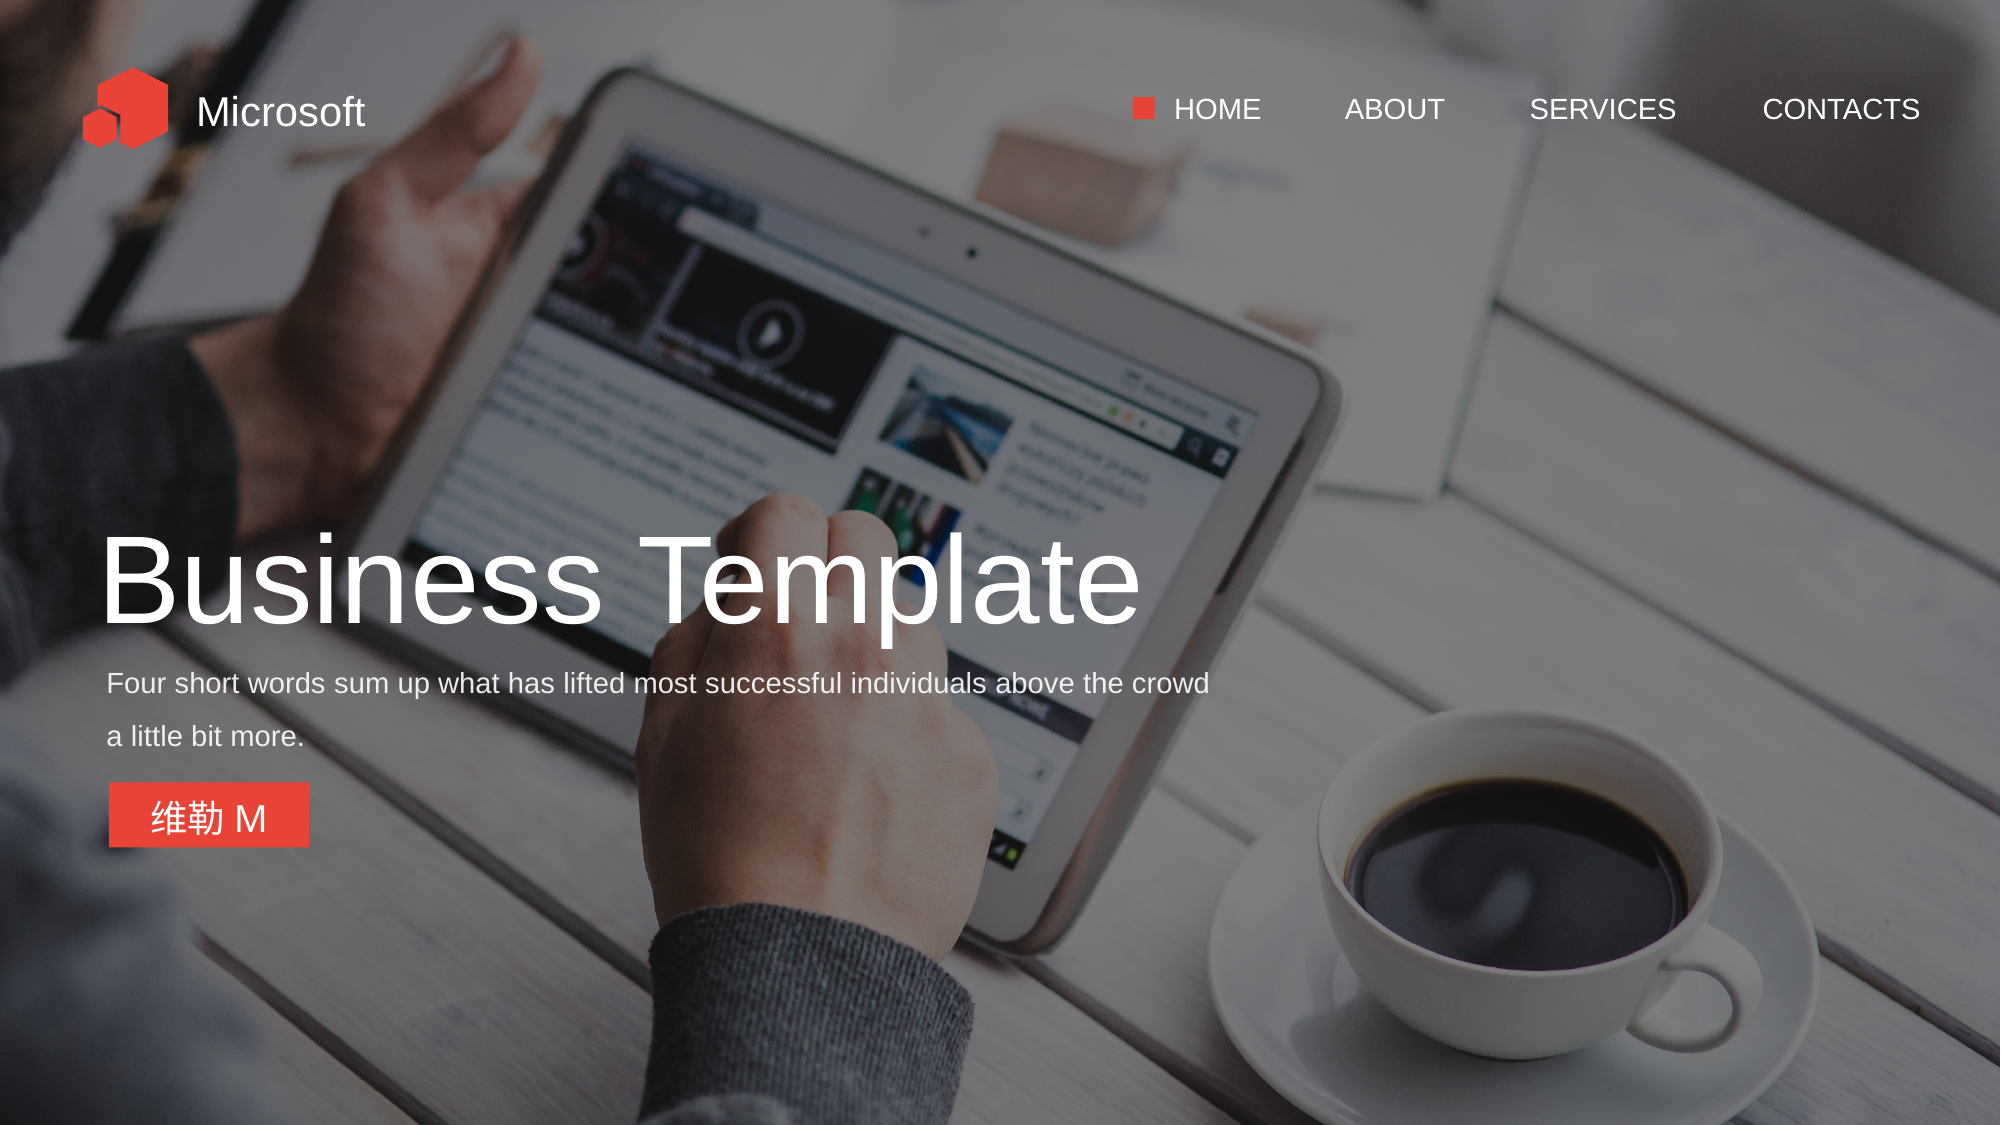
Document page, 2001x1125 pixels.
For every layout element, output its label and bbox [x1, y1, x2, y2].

text_box [82, 67, 169, 149]
text_box [108, 782, 309, 848]
picture [0, 0, 2000, 1125]
